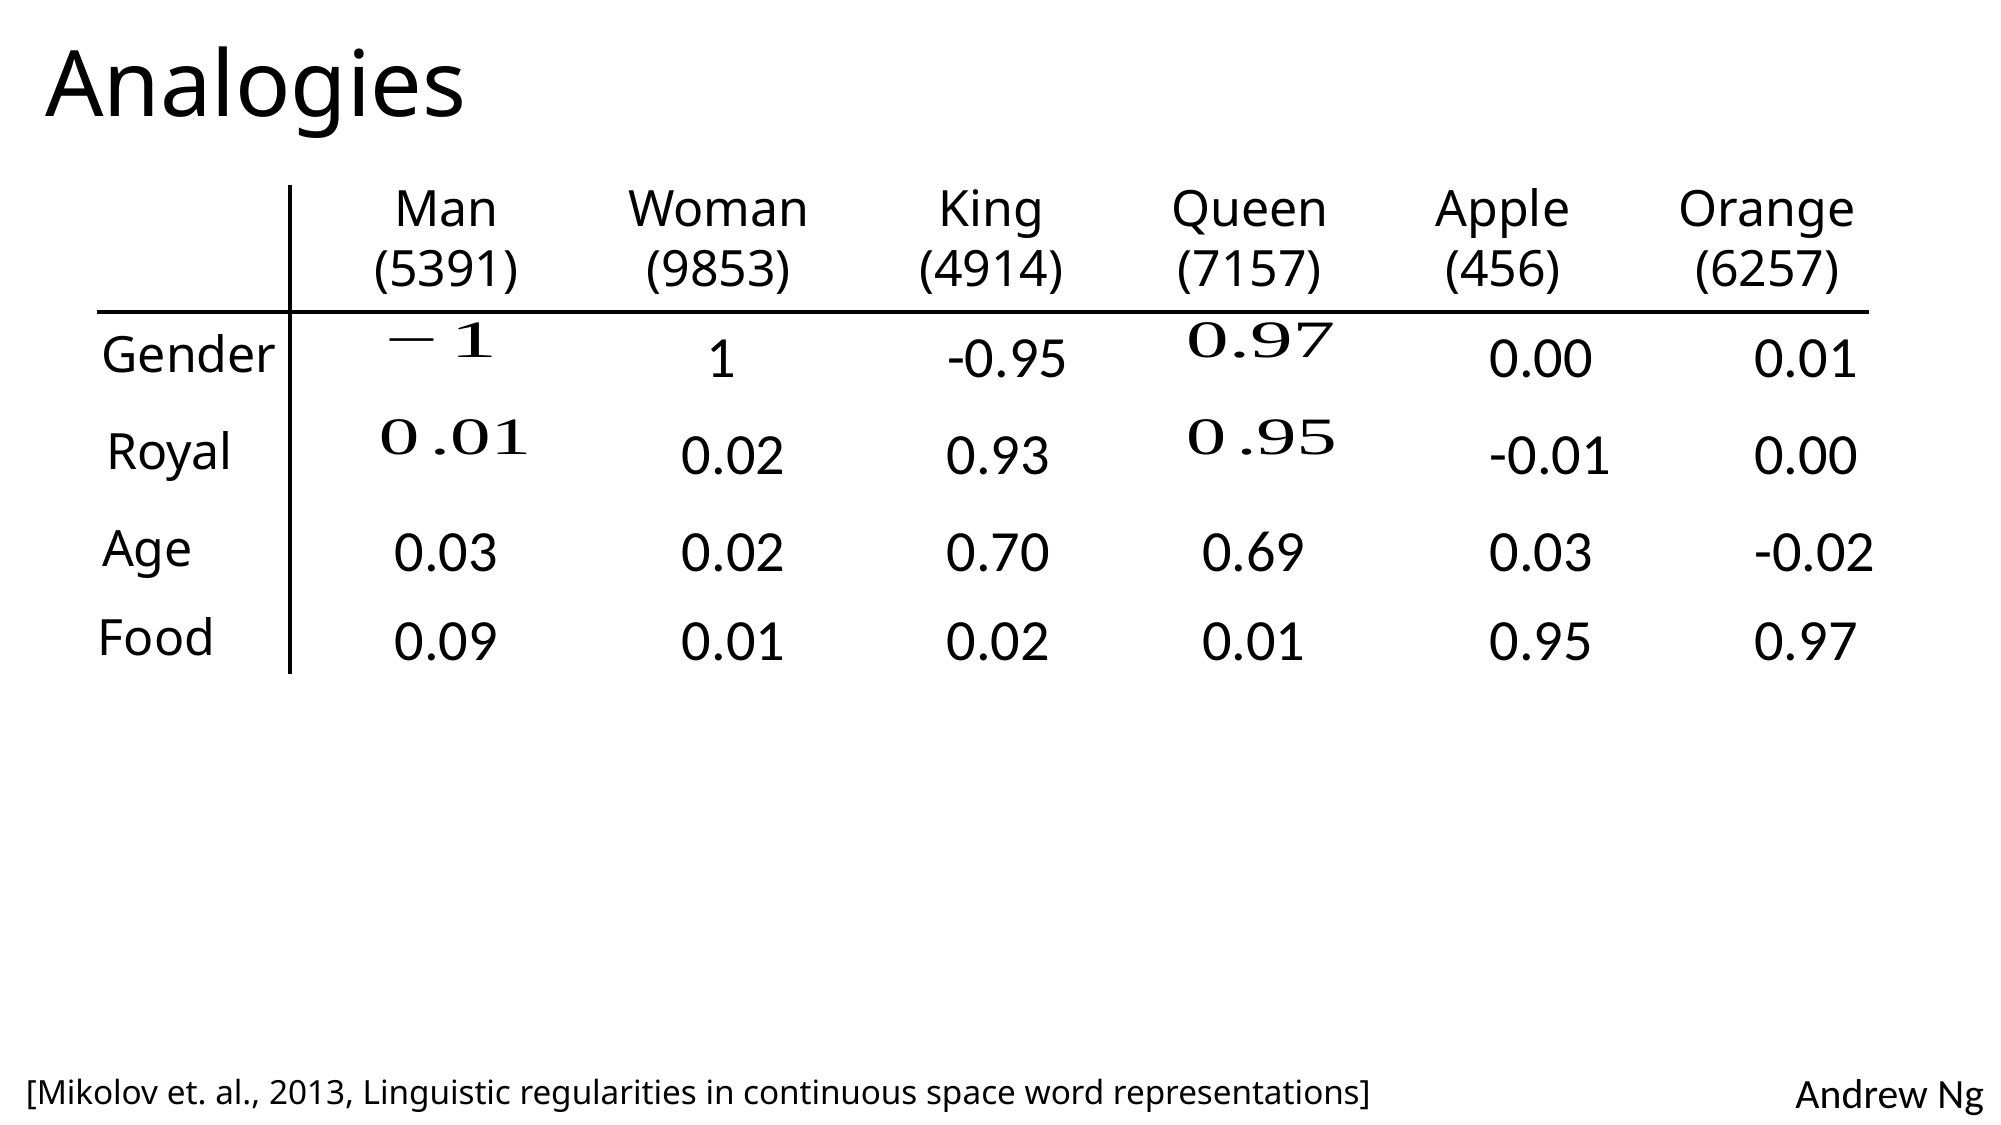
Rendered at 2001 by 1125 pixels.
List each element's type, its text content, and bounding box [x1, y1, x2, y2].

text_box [84, 169, 1892, 681]
text_box [Mikolov et. al., 2013, Linguistic regularities in continuous space word representations] [11, 1064, 1389, 1124]
title Analogies [30, 29, 2000, 248]
